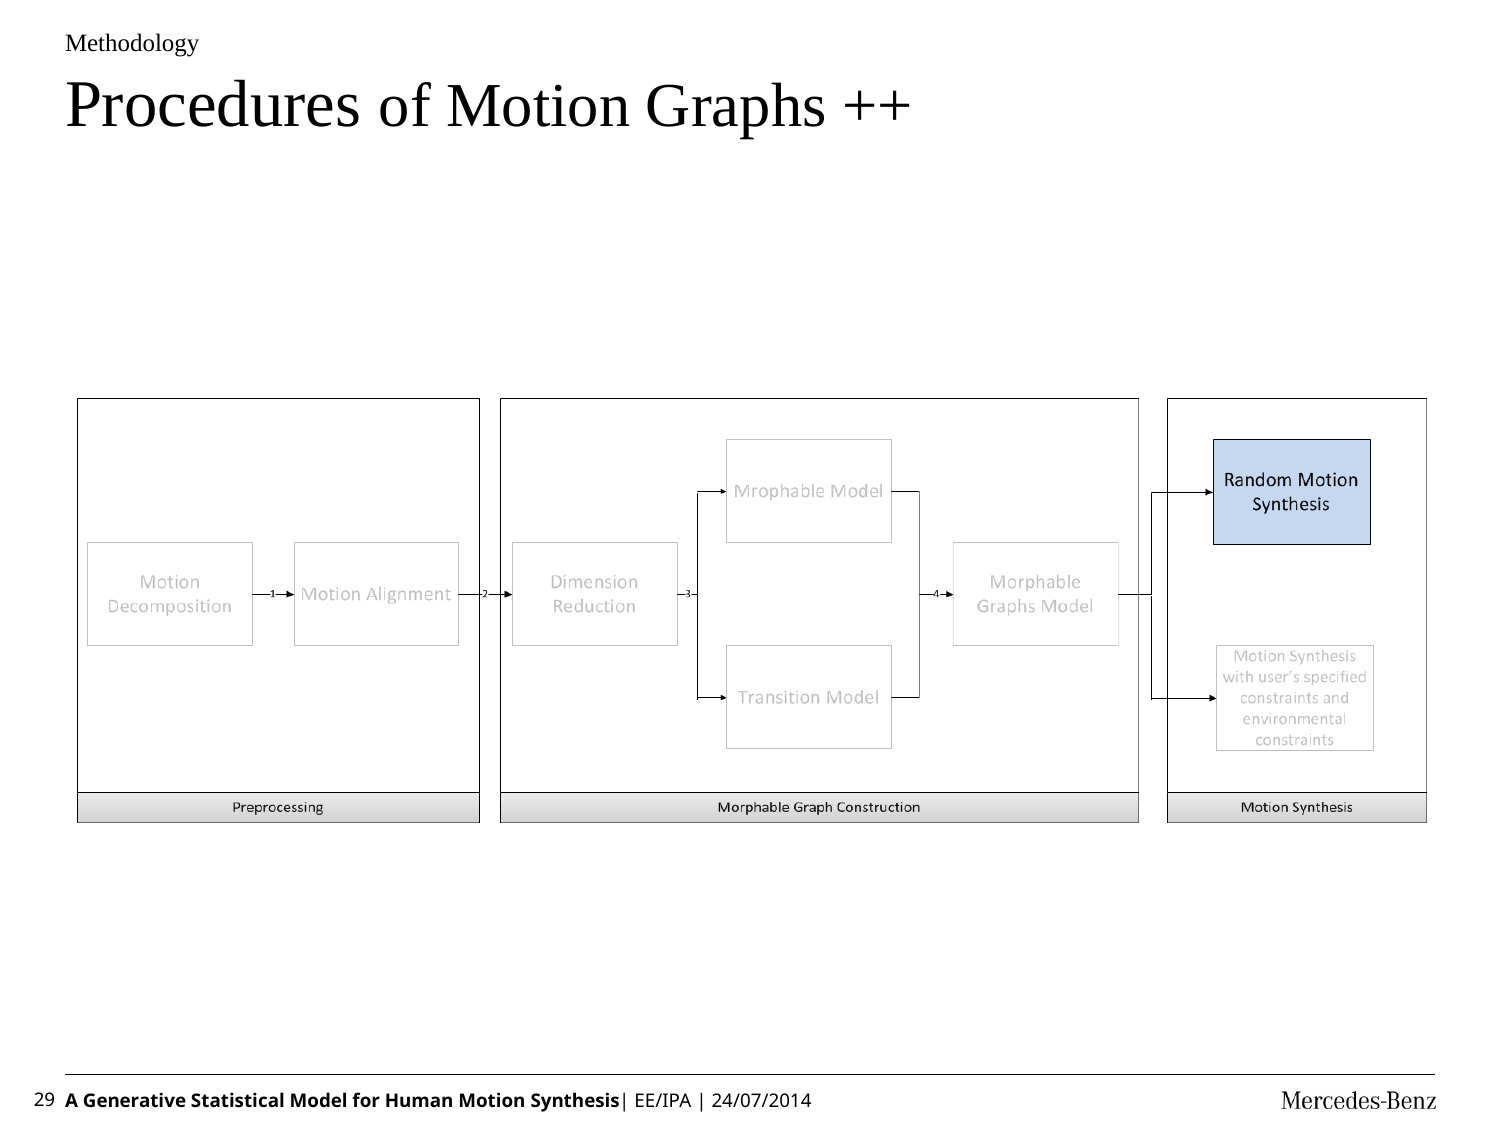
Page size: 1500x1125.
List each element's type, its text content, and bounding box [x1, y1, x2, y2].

picture [1281, 1091, 1436, 1109]
title Procedures of Motion Graphs ++ [64, 60, 1435, 208]
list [76, 396, 1427, 823]
list Methodology [64, 23, 928, 59]
slide_number 29 [14, 1074, 56, 1125]
footer A Generative Statistical Model for Human Motion Synthesis| EE/IPA | 24/07/2014 [64, 1074, 869, 1125]
